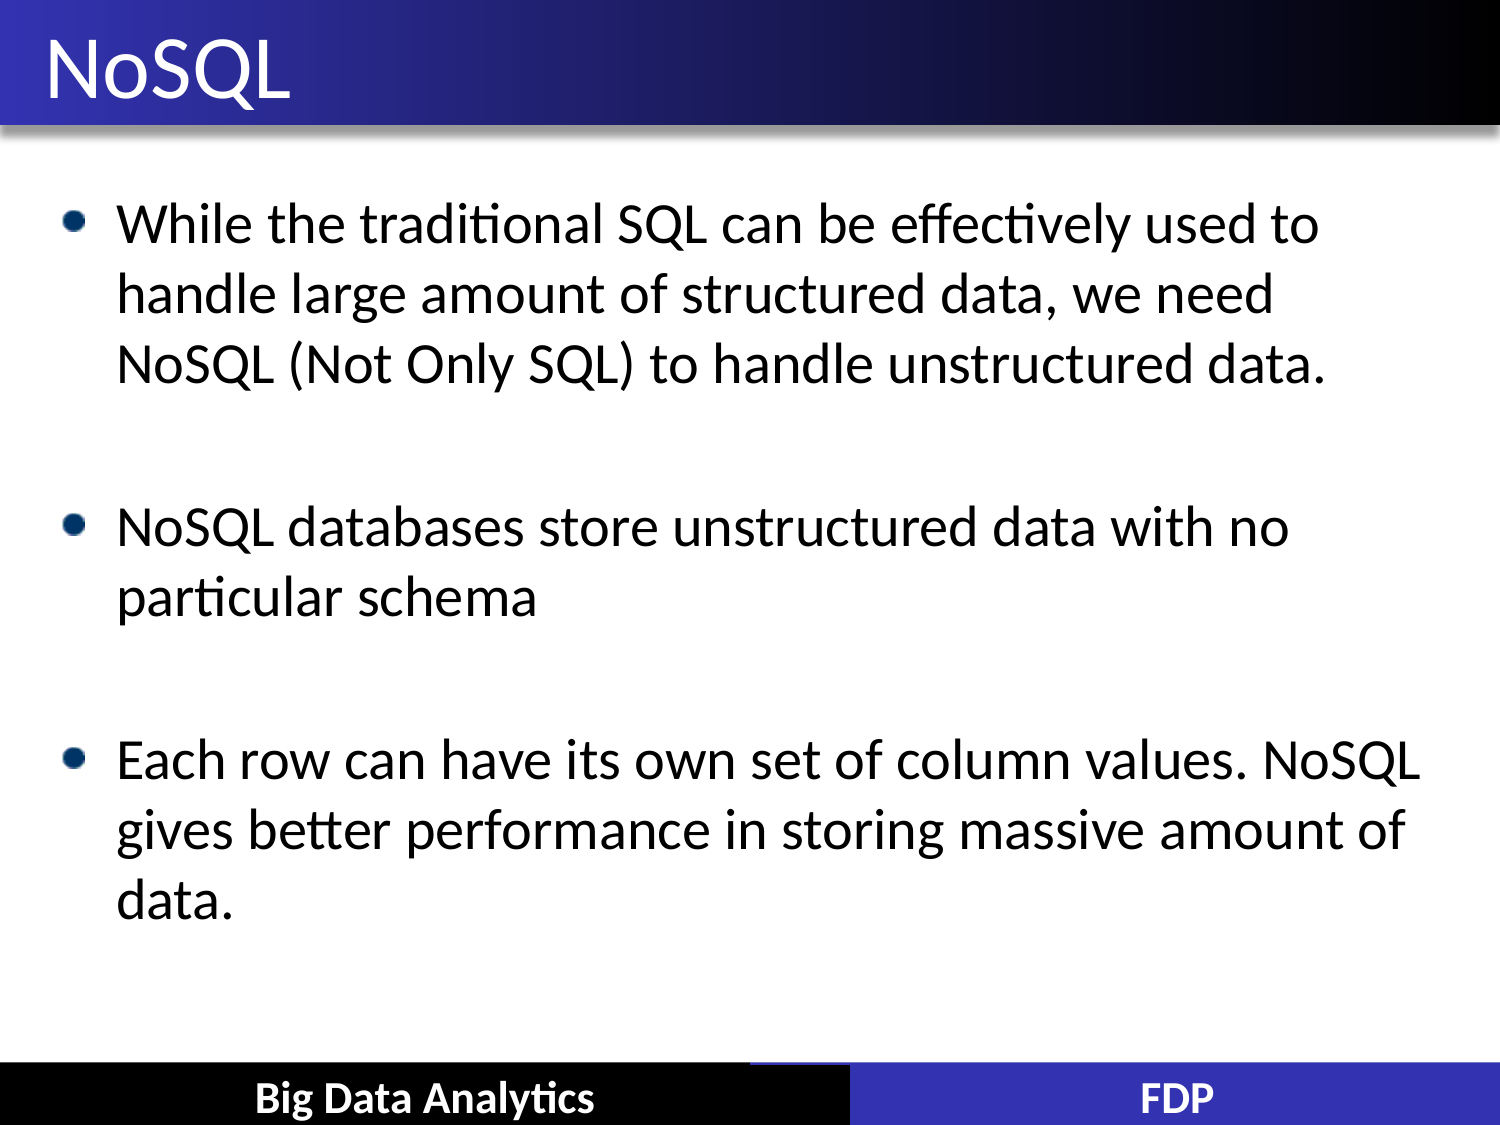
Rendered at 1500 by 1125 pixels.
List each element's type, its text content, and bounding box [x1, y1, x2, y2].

text_box FDP [854, 1065, 1500, 1125]
picture [59, 207, 85, 232]
picture [59, 510, 85, 536]
title NoSQL [0, 0, 1171, 126]
picture [59, 744, 85, 769]
list While the traditional SQL can be effectively used to handle large amount of structured data, we need NoSQL (Not Only SQL) to handle unstructured data. NoSQL databases store unstructured data with no particular schema Each row can have its own set of column values. NoSQL gives better performance in storing massive amount of data. [44, 177, 1442, 1016]
text_box Big Data Analytics [0, 1065, 850, 1125]
